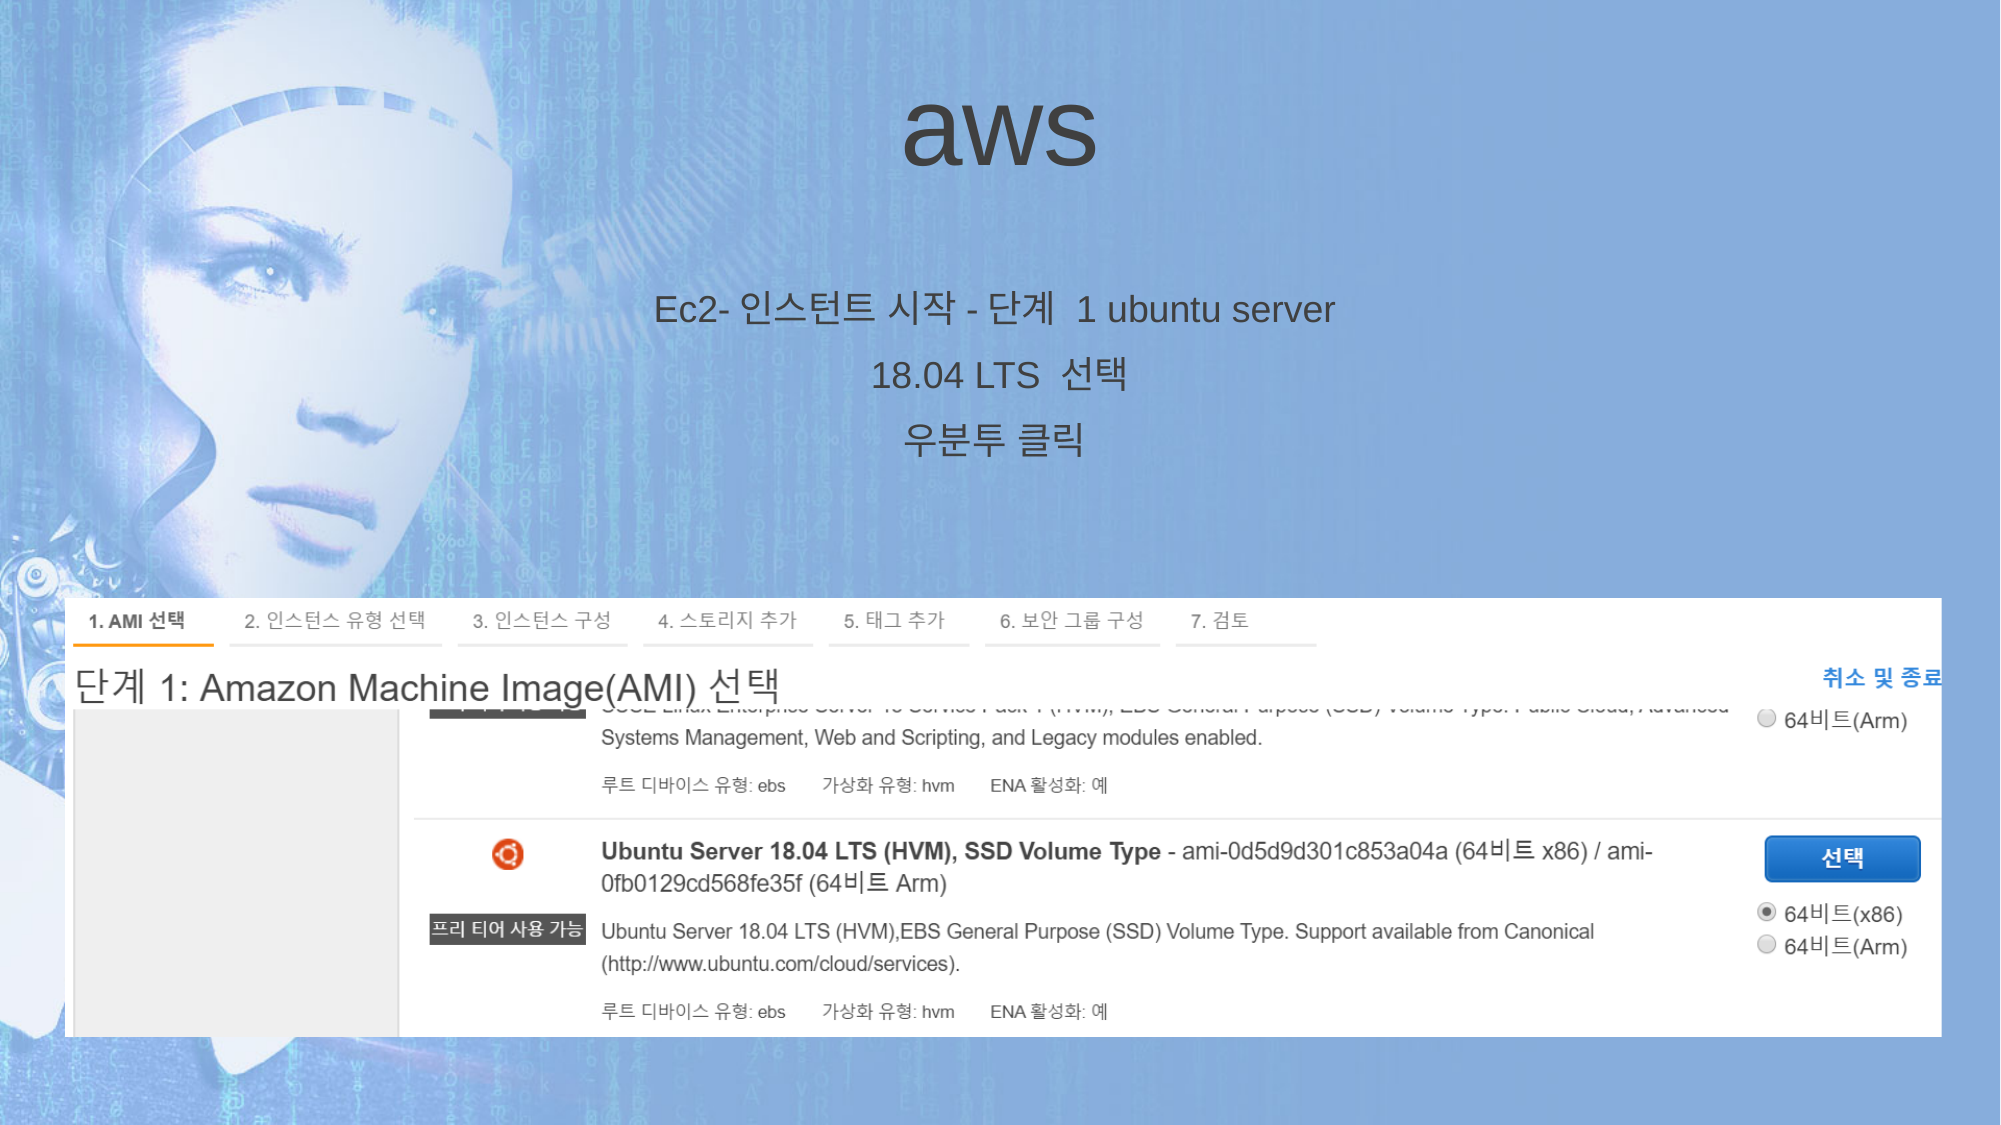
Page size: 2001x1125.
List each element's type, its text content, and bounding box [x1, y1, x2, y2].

list Ec2-인스턴트 시작-단계 1 ubuntu server 18.04 LTS 선택 우분투 클릭 [0, 204, 2000, 543]
list aws [0, 55, 2000, 186]
picture [0, 0, 2001, 1125]
